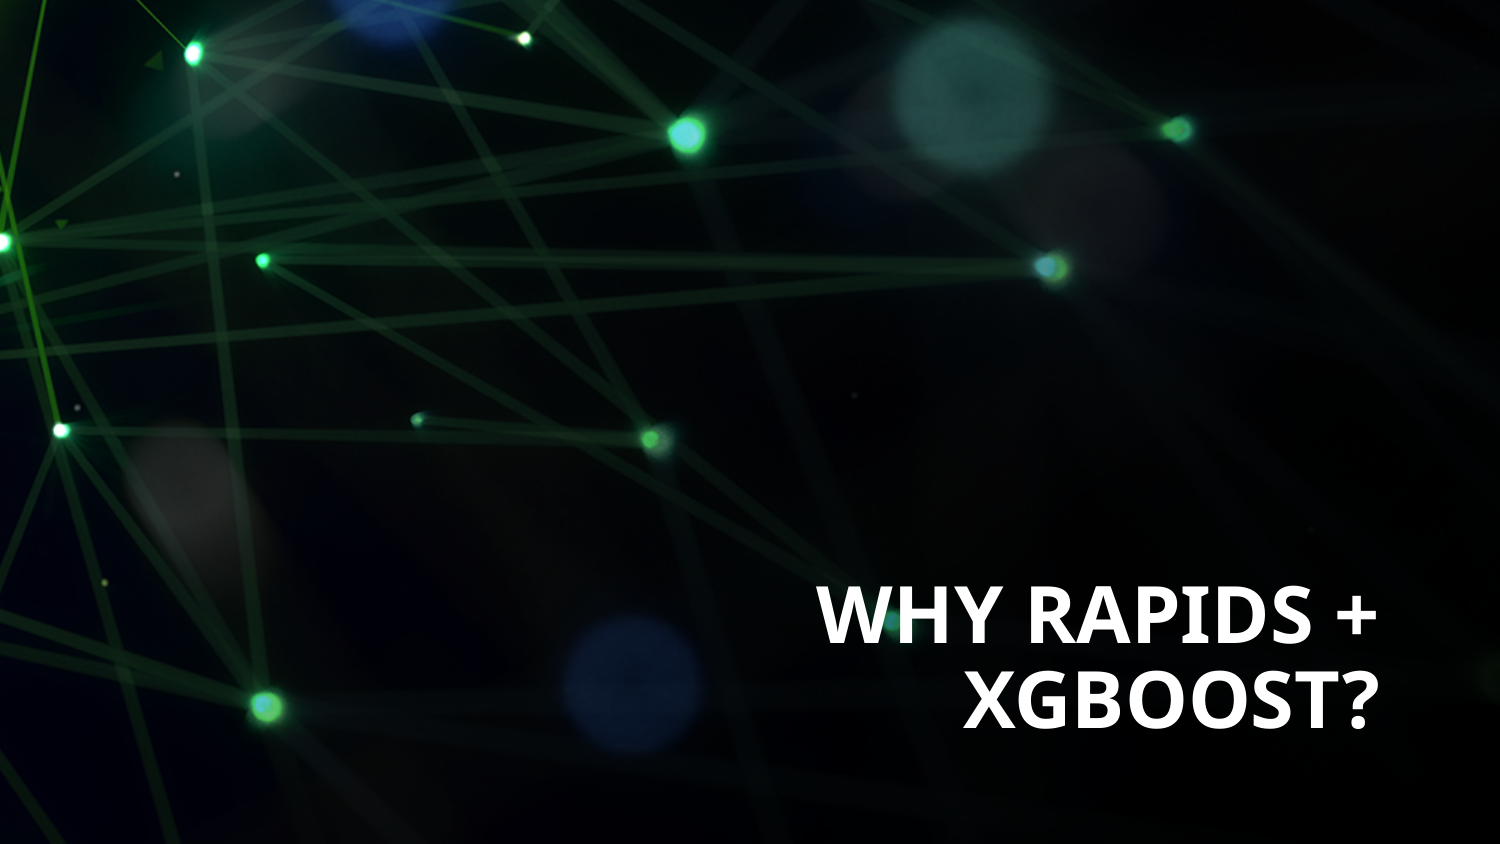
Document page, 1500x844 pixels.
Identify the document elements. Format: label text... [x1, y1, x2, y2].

picture [0, 0, 1500, 844]
title WHY RAPIDS + XGBOOST? [375, 564, 1393, 752]
